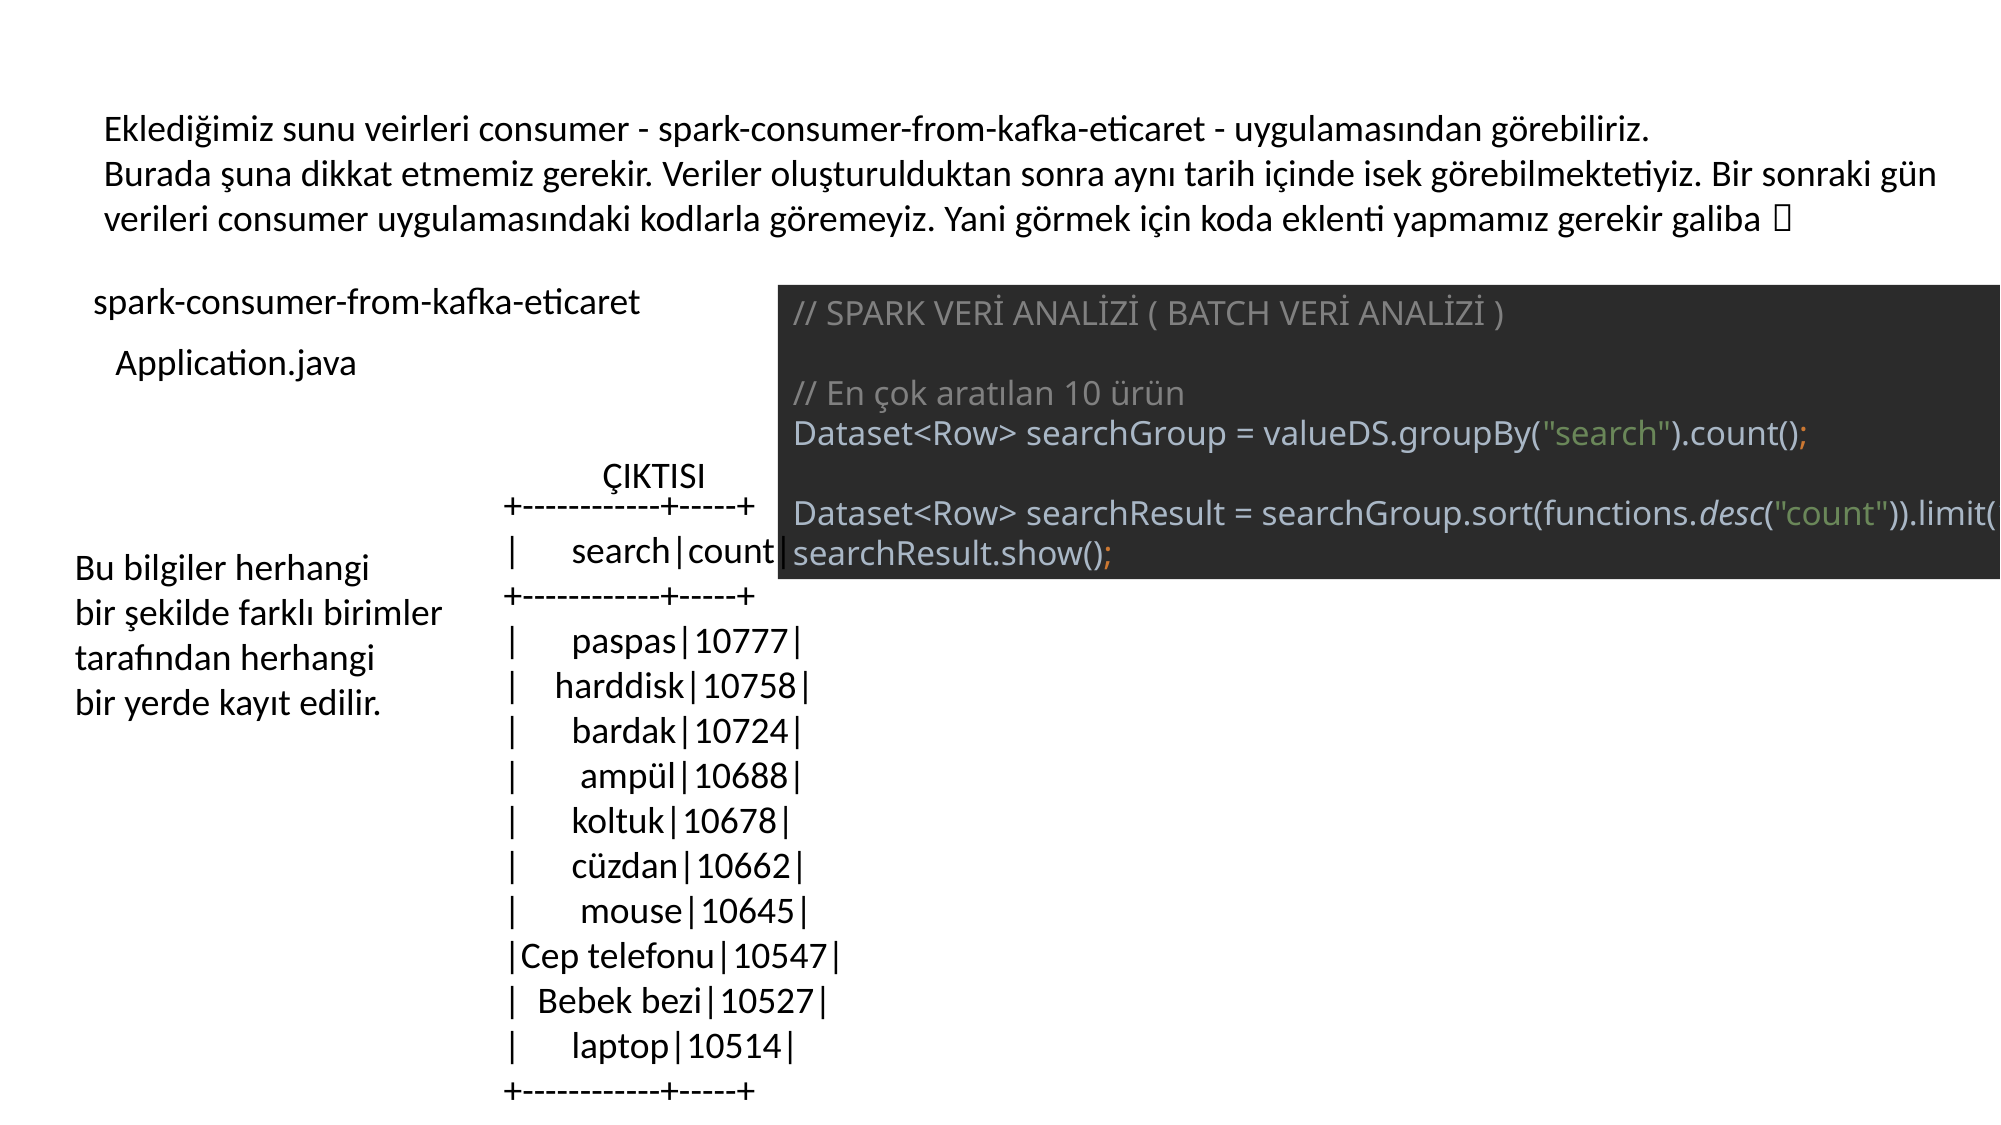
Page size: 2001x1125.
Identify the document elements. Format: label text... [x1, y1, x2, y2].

text_box Application.java [100, 330, 373, 391]
text_box ÇIKTISI [588, 443, 722, 504]
text_box Eklediğimiz sunu veirleri consumer - spark-consumer-from-kafka-eticaret - uygulamasından görebiliriz. Burada şuna dikkat etmemiz gerekir. Veriler oluşturulduktan sonra aynı tarih içinde isek görebilmektetiyiz. Bir sonraki gün verileri consumer uygulamasındaki kodlarla göremeyiz. Yani görmek için koda eklenti yapmamız gerekir galiba  [88, 96, 1955, 247]
text_box spark-consumer-from-kafka-eticaret [78, 270, 1079, 330]
text_box +------------+-----+ | search|count| +------------+-----+ | paspas|10777| | harddisk|10758| | bardak|10724| | ampül|10688| | koltuk|10678| | cüzdan|10662| | mouse|10645| |Cep telefonu|10547| | Bebek bezi|10527| | laptop|10514| +------------+-----+ [488, 473, 933, 1119]
text_box // SPARK VERİ ANALİZİ ( BATCH VERİ ANALİZİ ) // En çok aratılan 10 ürün Dataset<Row> searchGroup = valueDS.groupBy("search").count(); Dataset<Row> searchResult = searchGroup.sort(functions.desc("count")).limit(10); searchResult.show(); [777, 284, 2000, 580]
text_box Bu bilgiler herhangi bir şekilde farklı birimler tarafından herhangi bir yerde kayıt edilir. [60, 535, 459, 731]
